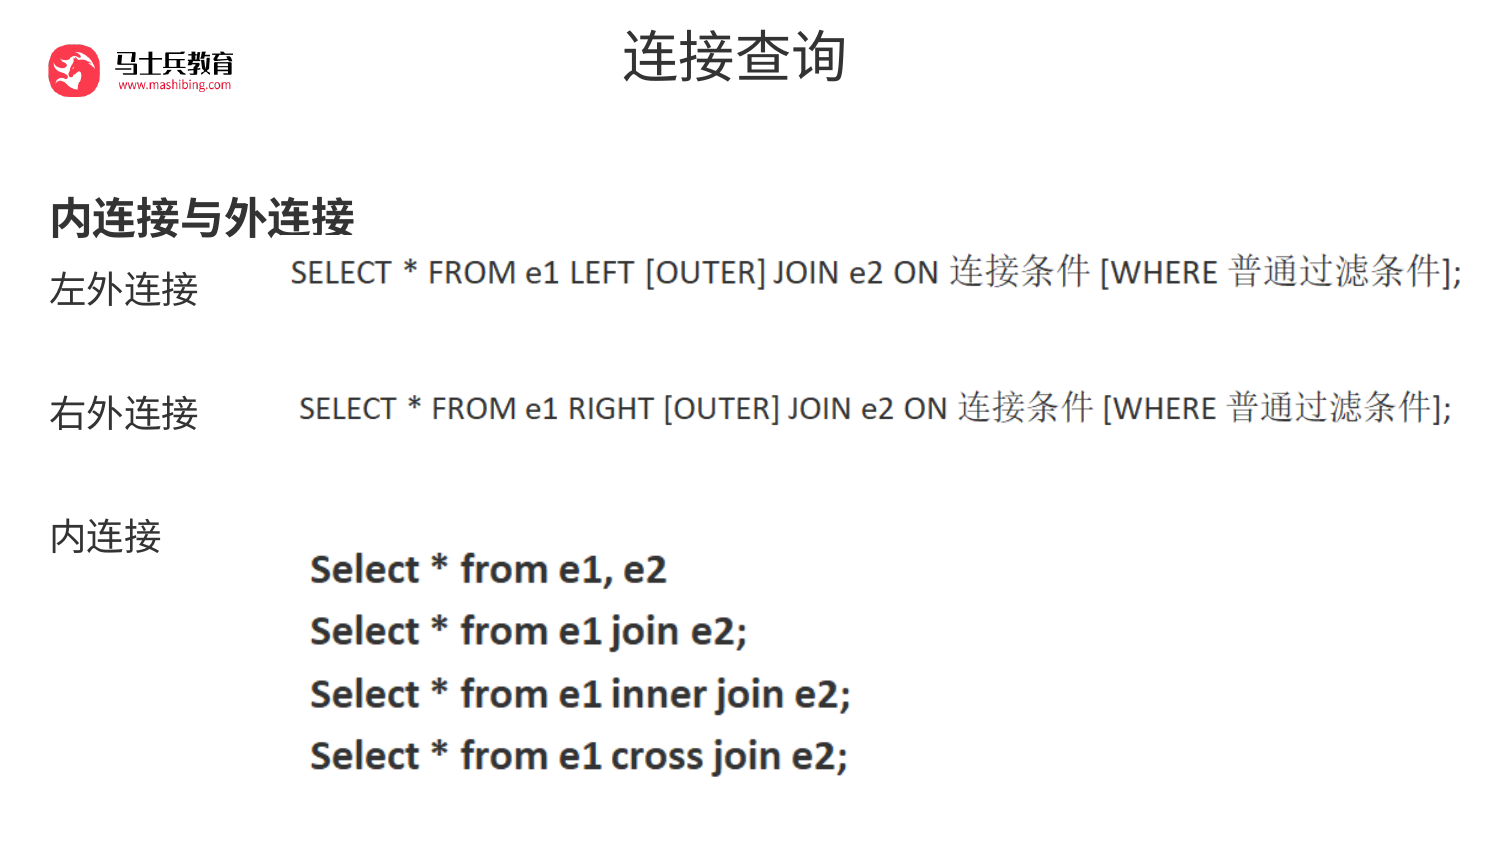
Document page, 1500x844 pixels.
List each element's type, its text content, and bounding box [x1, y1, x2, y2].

picture [291, 381, 1471, 437]
text_box 连接查询 [376, 0, 1094, 111]
picture [281, 235, 1482, 306]
picture [46, 43, 233, 98]
text_box 内连接与外连接 左外连接 右外连接 内连接 [34, 128, 377, 595]
picture [291, 535, 892, 789]
